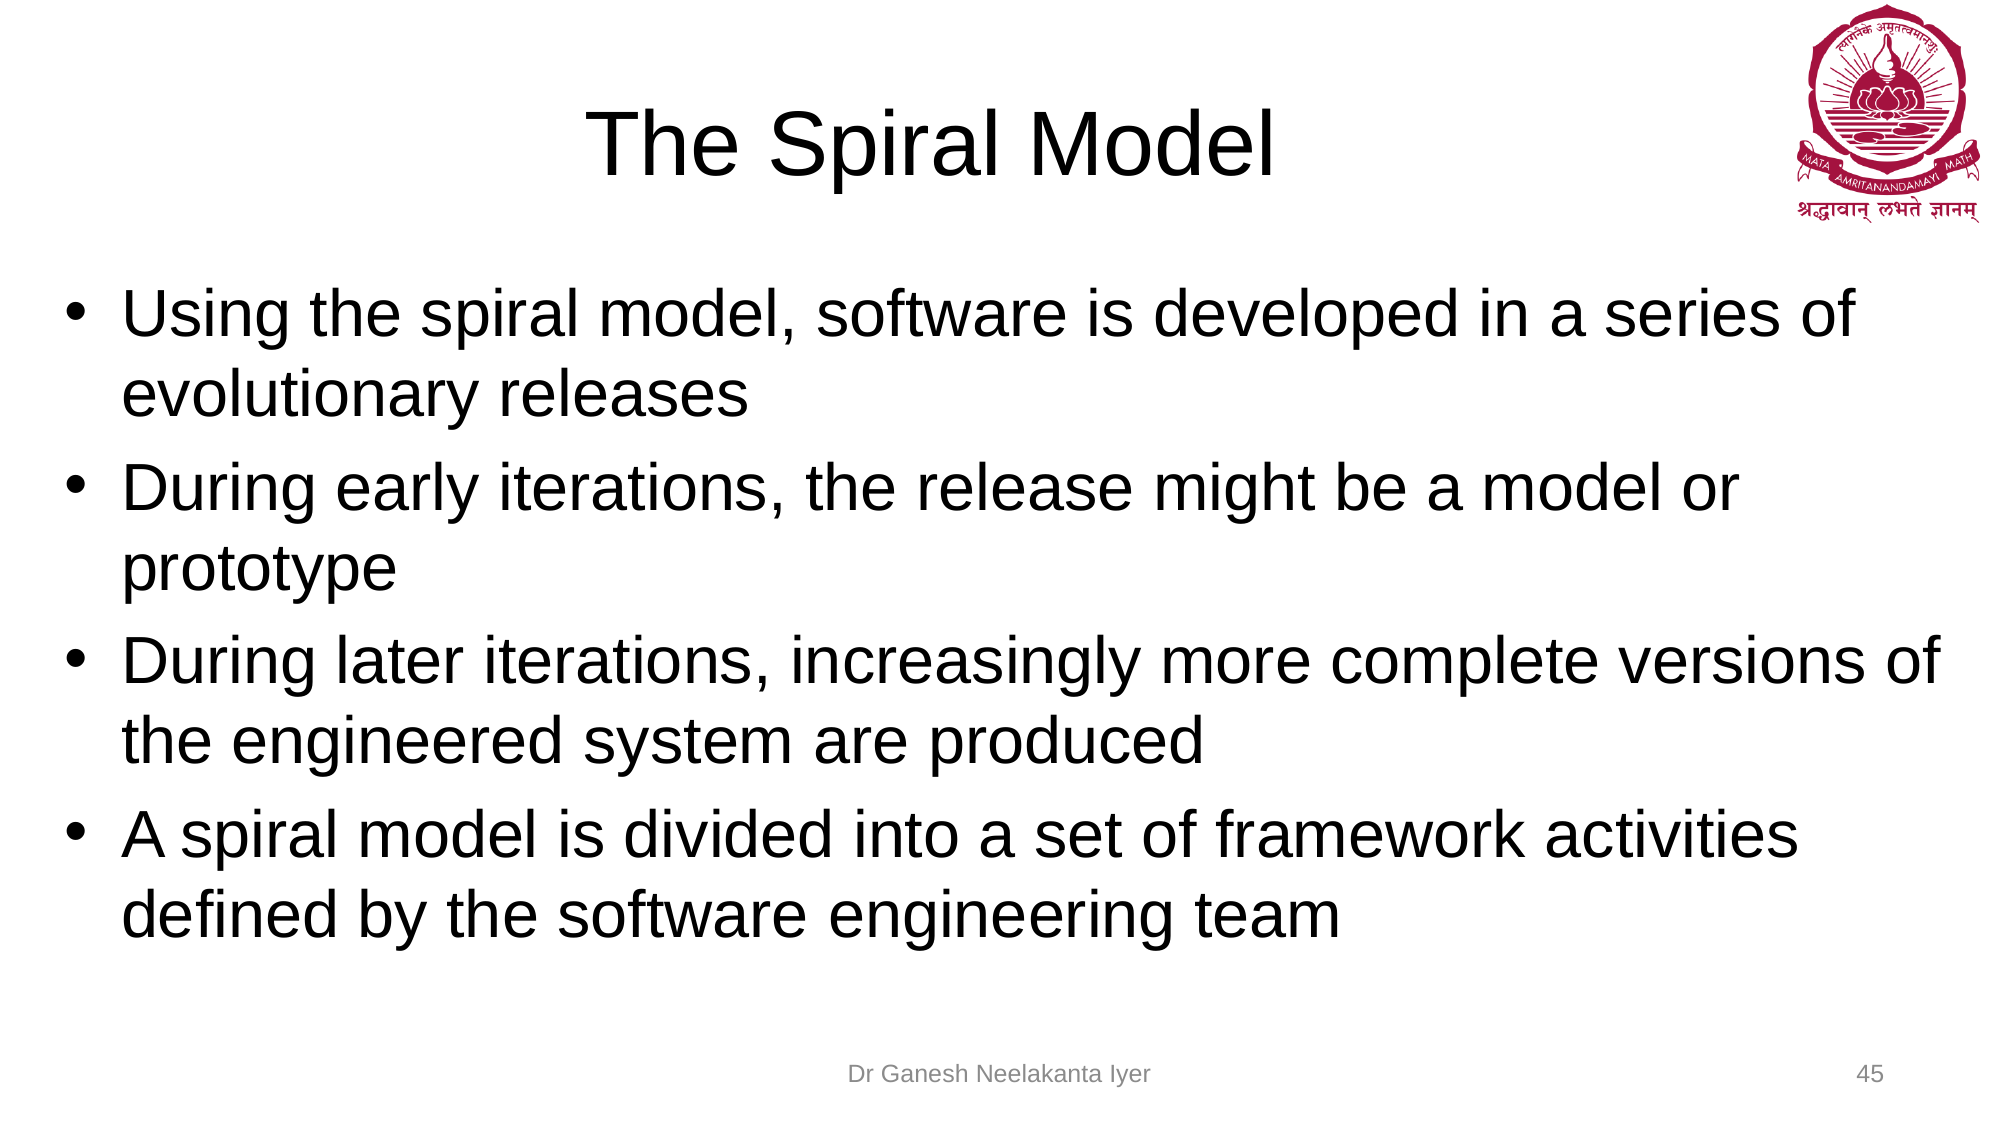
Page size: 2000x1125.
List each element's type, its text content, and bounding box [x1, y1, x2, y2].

footer Dr Ganesh Neelakanta Iyer [683, 1042, 1317, 1103]
slide_number 45 [1432, 1042, 1900, 1103]
title The Spiral Model [99, 45, 1763, 233]
list Using the spiral model, software is developed in a series of evolutionary releases During early iterations, the release might be a model or prototype During later iterations, increasingly more complete versions of the engineered system are produced A spiral model is divided into a set of framework activities defined by the software engineering team [49, 262, 2000, 1005]
picture [1776, 1, 2000, 225]
